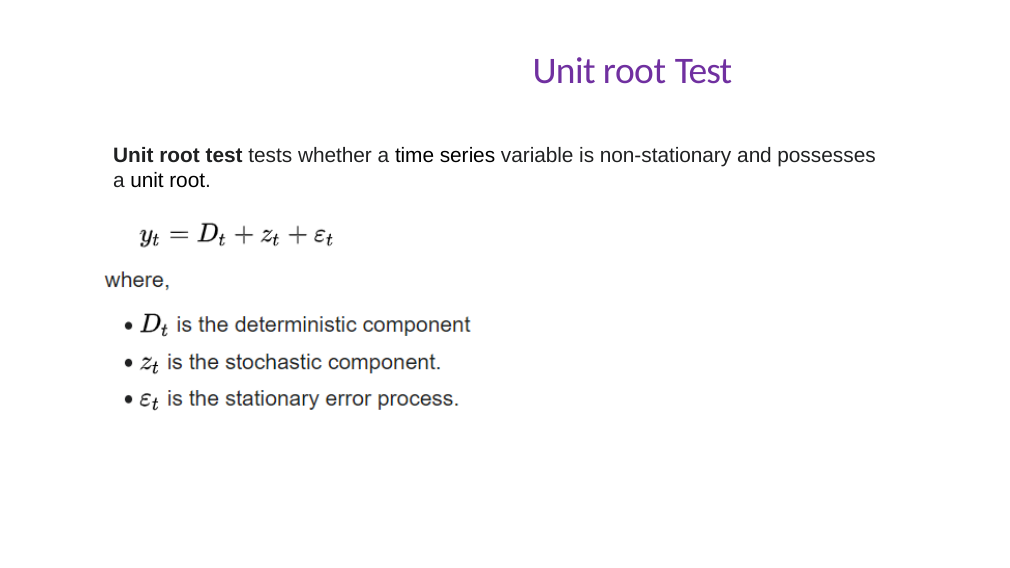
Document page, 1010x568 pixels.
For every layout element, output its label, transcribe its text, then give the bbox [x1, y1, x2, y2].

text_box Unit root Test [517, 38, 748, 98]
text_box Unit root test tests whether a time series variable is non-stationary and possesses a unit root. [98, 133, 911, 199]
picture [98, 208, 508, 415]
